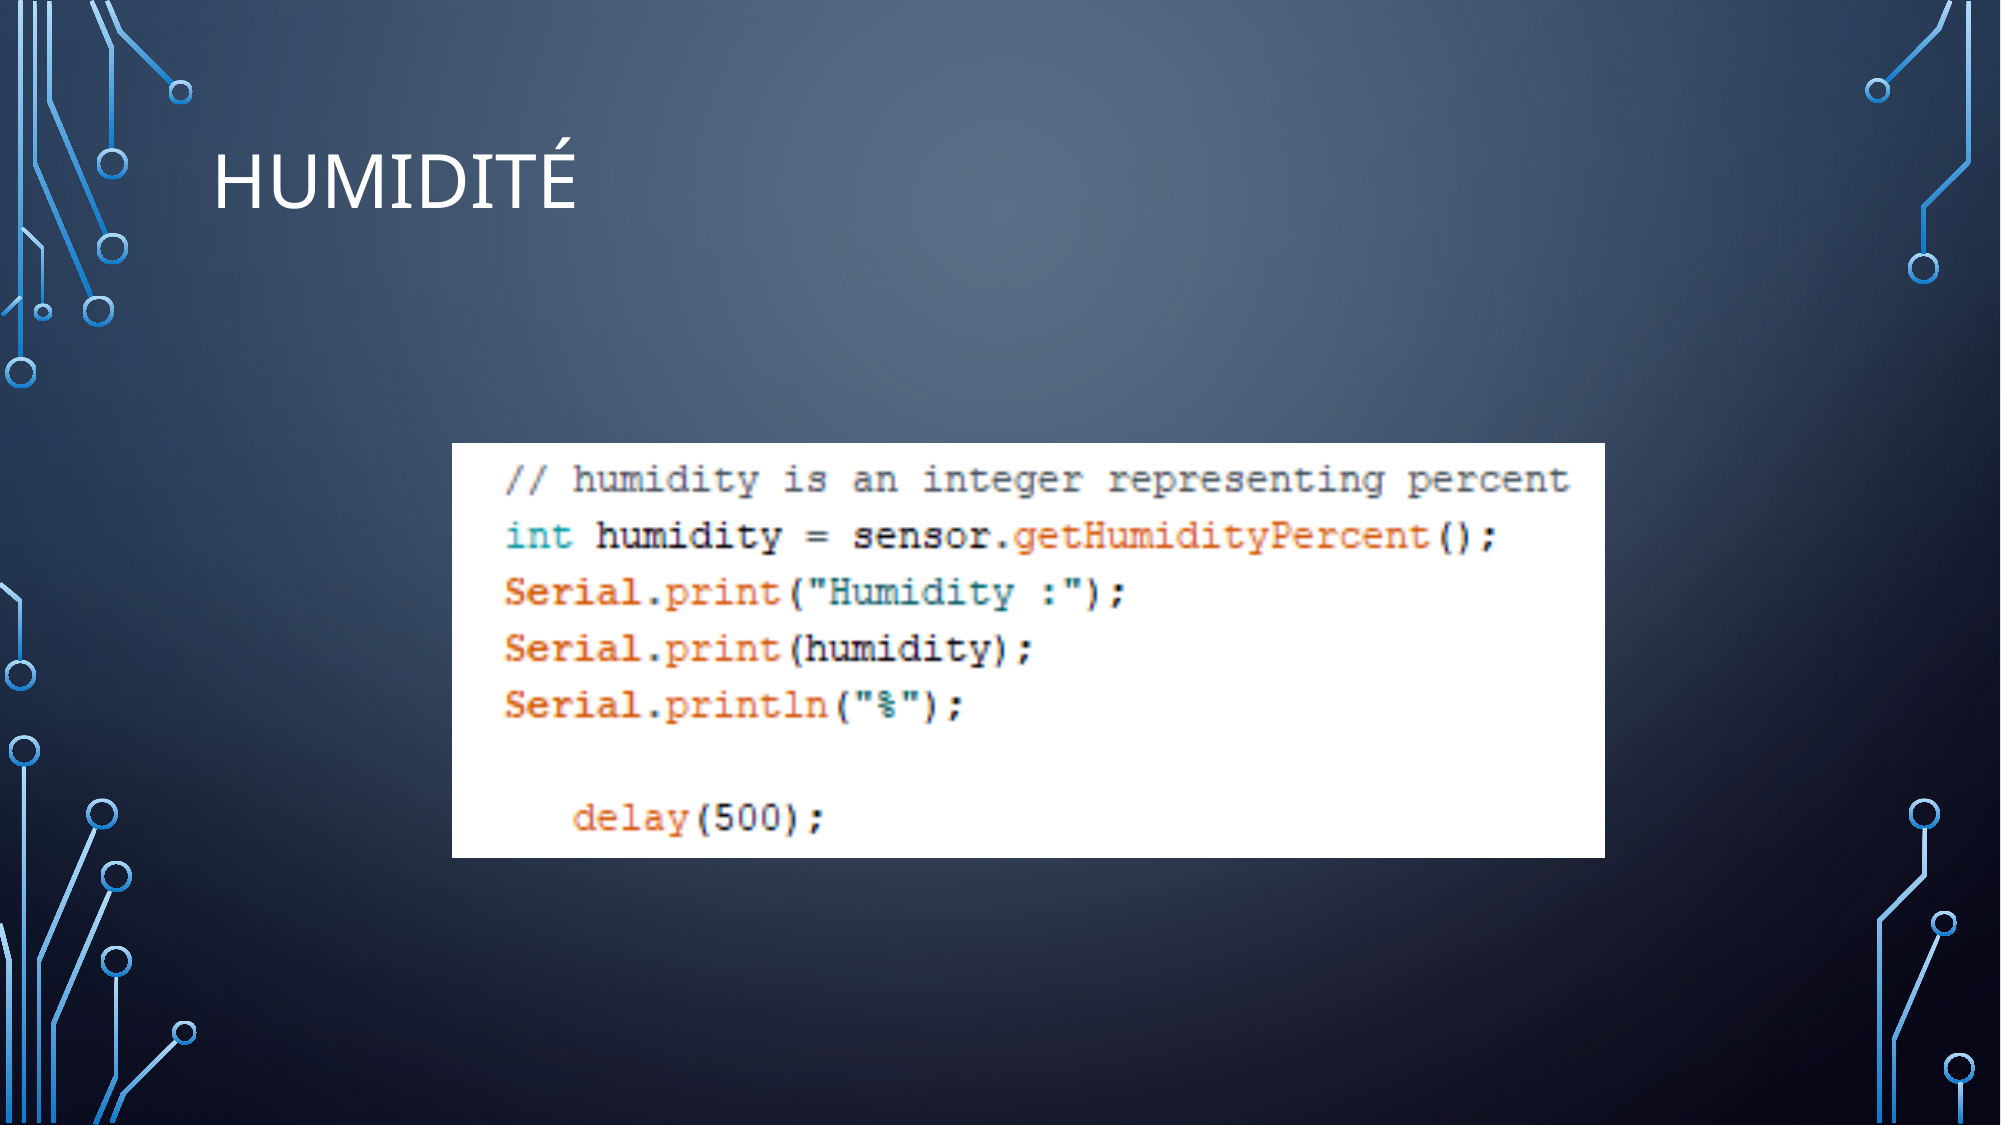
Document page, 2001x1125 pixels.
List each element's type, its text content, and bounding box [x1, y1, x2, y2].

title Humidité [196, 63, 1349, 306]
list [452, 443, 1605, 858]
